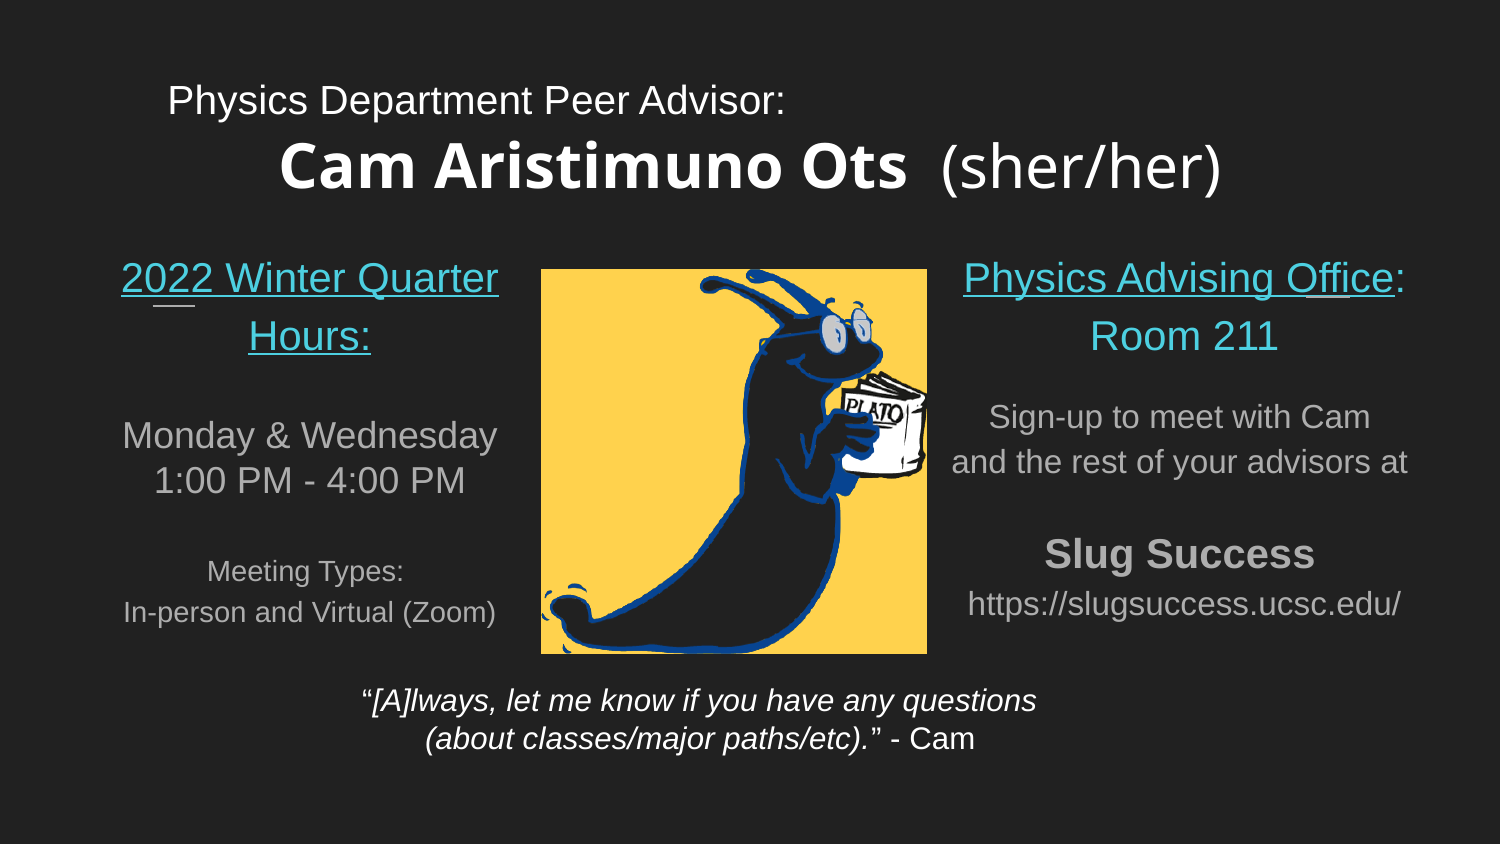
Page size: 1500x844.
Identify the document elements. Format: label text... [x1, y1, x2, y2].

text_box Cam Aristimuno Ots (sher/her) [195, 111, 1306, 217]
list Sign-up to meet with Cam and the rest of your advisors at Slug Success https://slugsuccess.ucsc.edu/ [934, 373, 1435, 666]
picture [541, 268, 927, 655]
list 2022 Winter Quarter Hours: [82, 228, 538, 373]
title Physics Department Peer Advisor: [152, 34, 1351, 139]
list Monday & Wednesday 1:00 PM - 4:00 PM Meeting Types: In-person and Virtual (Zoom) [82, 373, 538, 666]
list Physics Advising Office: Room 211 [934, 228, 1435, 373]
text_box “[A]lways, let me know if you have any questions (about classes/major paths/etc).” - Cam [318, 665, 1082, 771]
